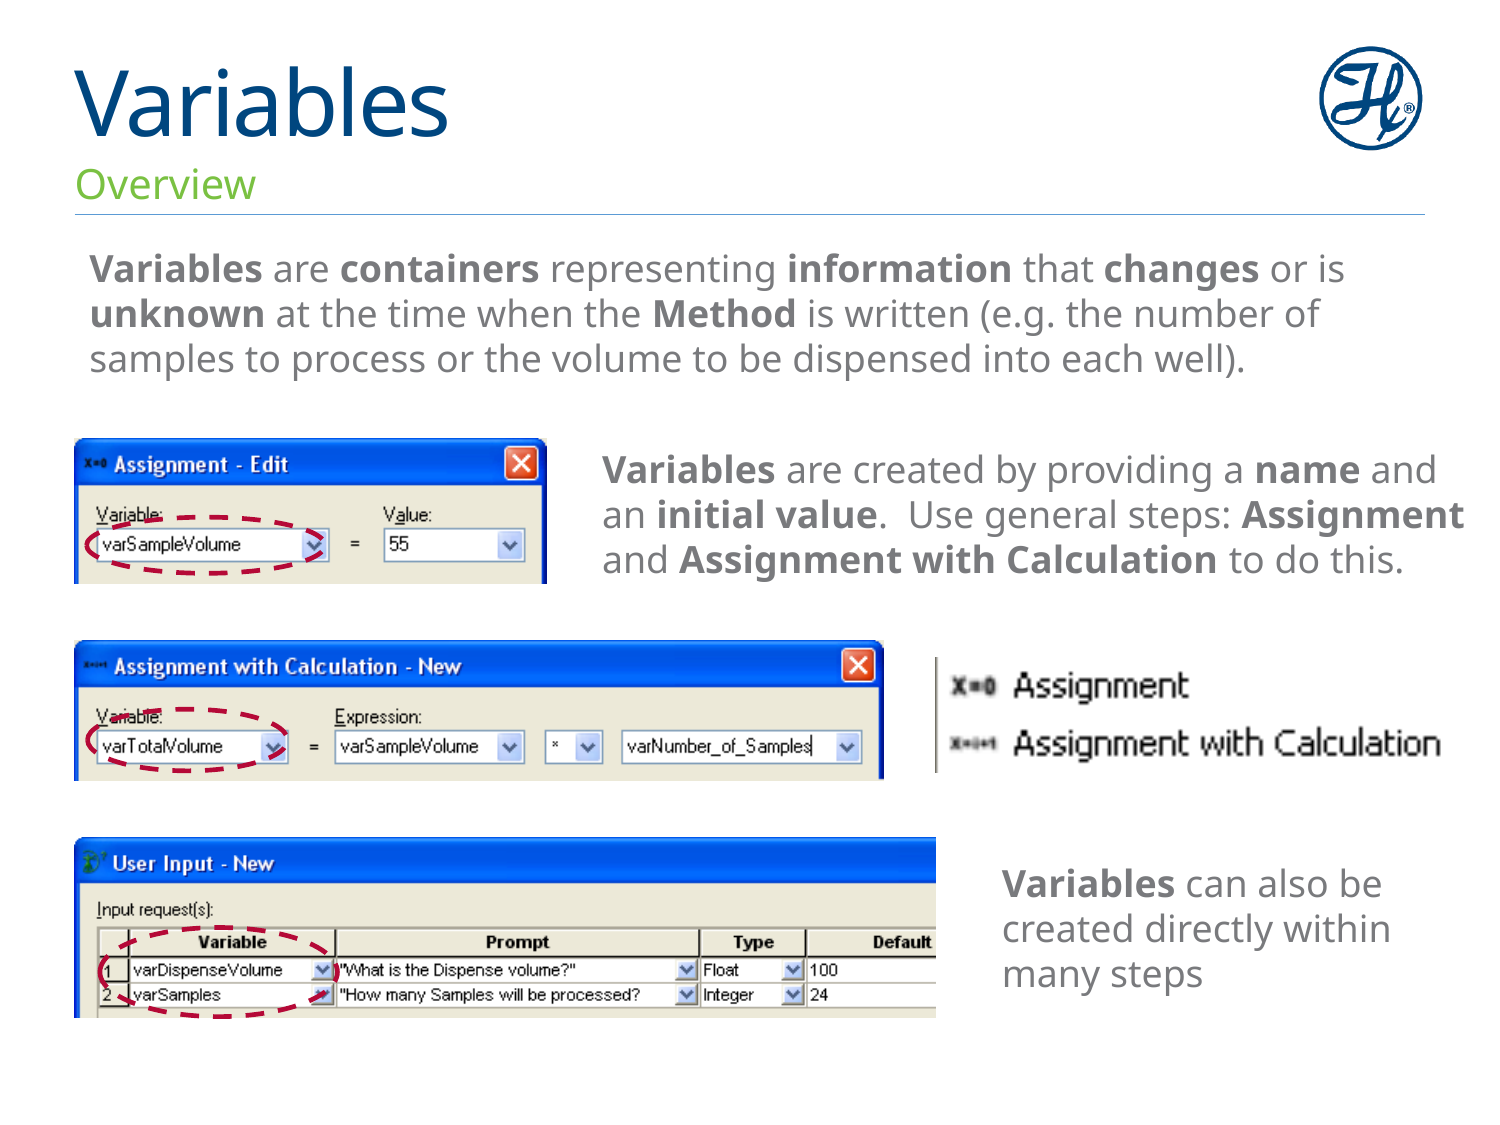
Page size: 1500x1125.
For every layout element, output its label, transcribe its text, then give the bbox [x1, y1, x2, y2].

picture [1369, 41, 1426, 155]
list Overview [74, 155, 1425, 216]
text_box Variables are created by providing a name and an initial value. Use general steps: Assignment and Assignment with Calculation to do this. [587, 438, 1500, 589]
title Variables [74, 0, 1369, 155]
picture [74, 640, 884, 781]
text_box Variables can also be created directly within many steps [987, 852, 1425, 1003]
picture [74, 438, 547, 584]
picture [935, 657, 1457, 773]
text_box Variables are containers representing information that changes or is unknown at the time when the Method is written (e.g. the number of samples to process or the volume to be dispensed into each well). [74, 237, 1425, 388]
picture [74, 837, 936, 1018]
